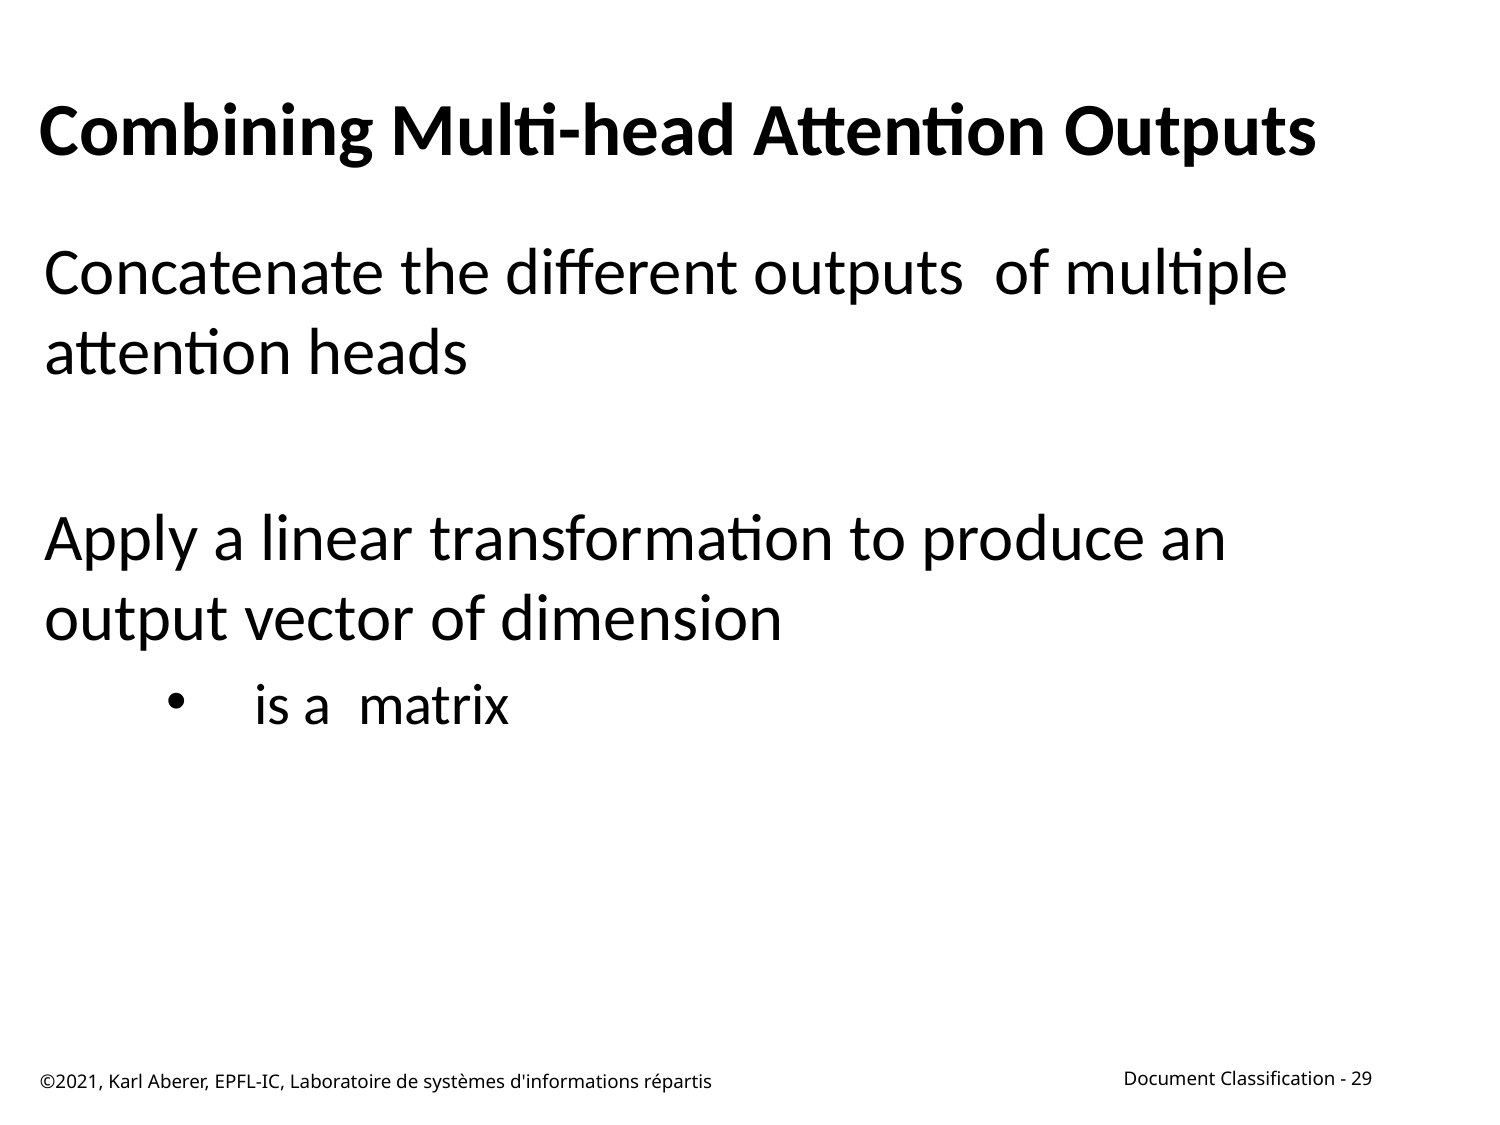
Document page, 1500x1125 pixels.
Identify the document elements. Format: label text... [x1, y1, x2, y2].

footer ©2021, Karl Aberer, EPFL-IC, Laboratoire de systèmes d'informations répartis [24, 1062, 988, 1101]
title Combining Multi-head Attention Outputs [24, 49, 1388, 201]
